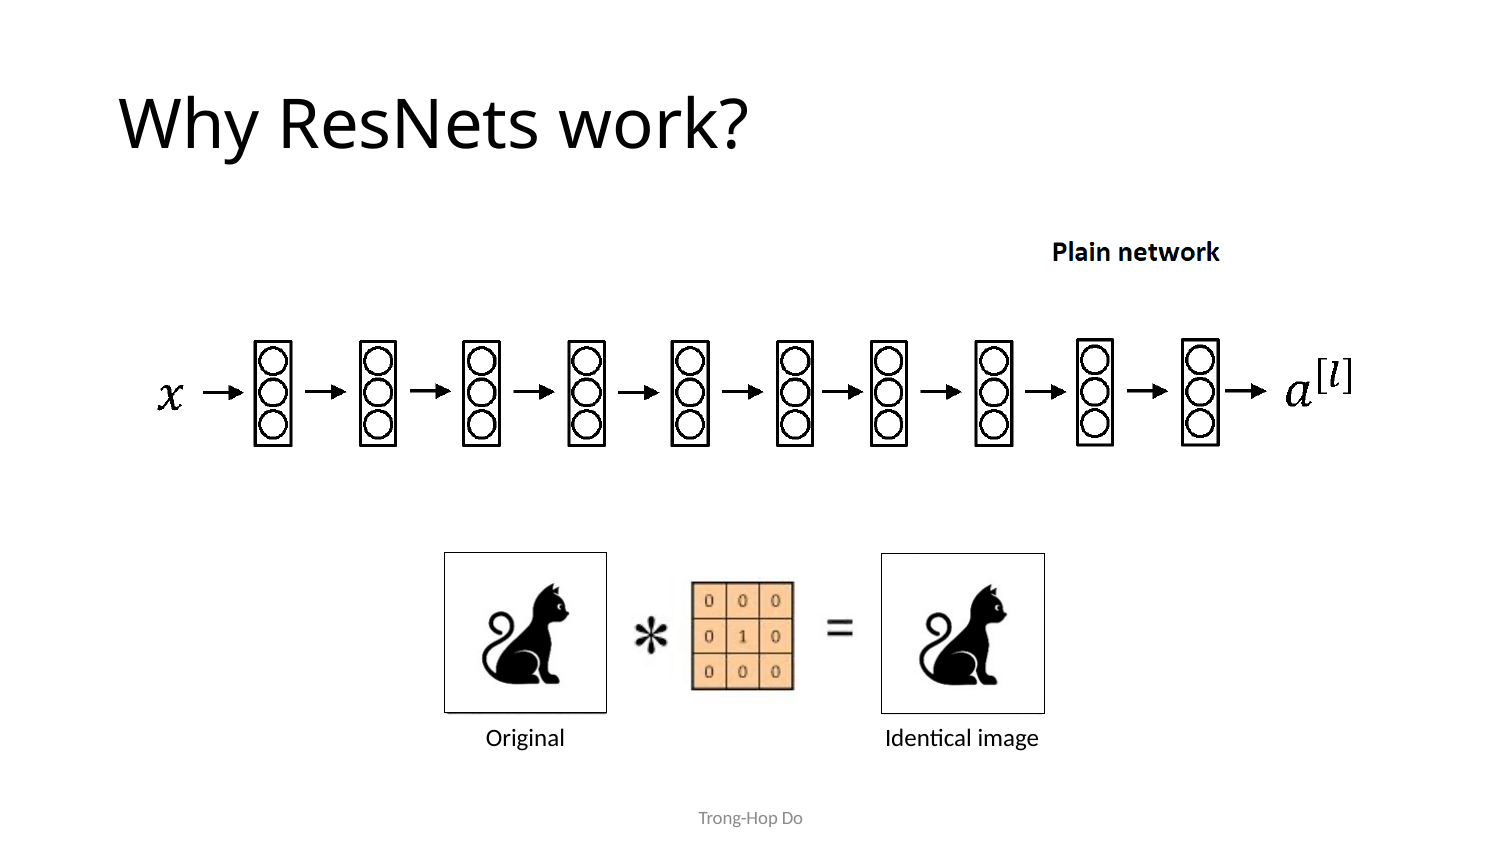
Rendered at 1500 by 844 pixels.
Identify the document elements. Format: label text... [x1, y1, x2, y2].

picture [149, 221, 1363, 447]
footer Trong-Hop Do [496, 782, 1004, 827]
title Why ResNets work? [103, 44, 1397, 208]
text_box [444, 552, 1056, 760]
